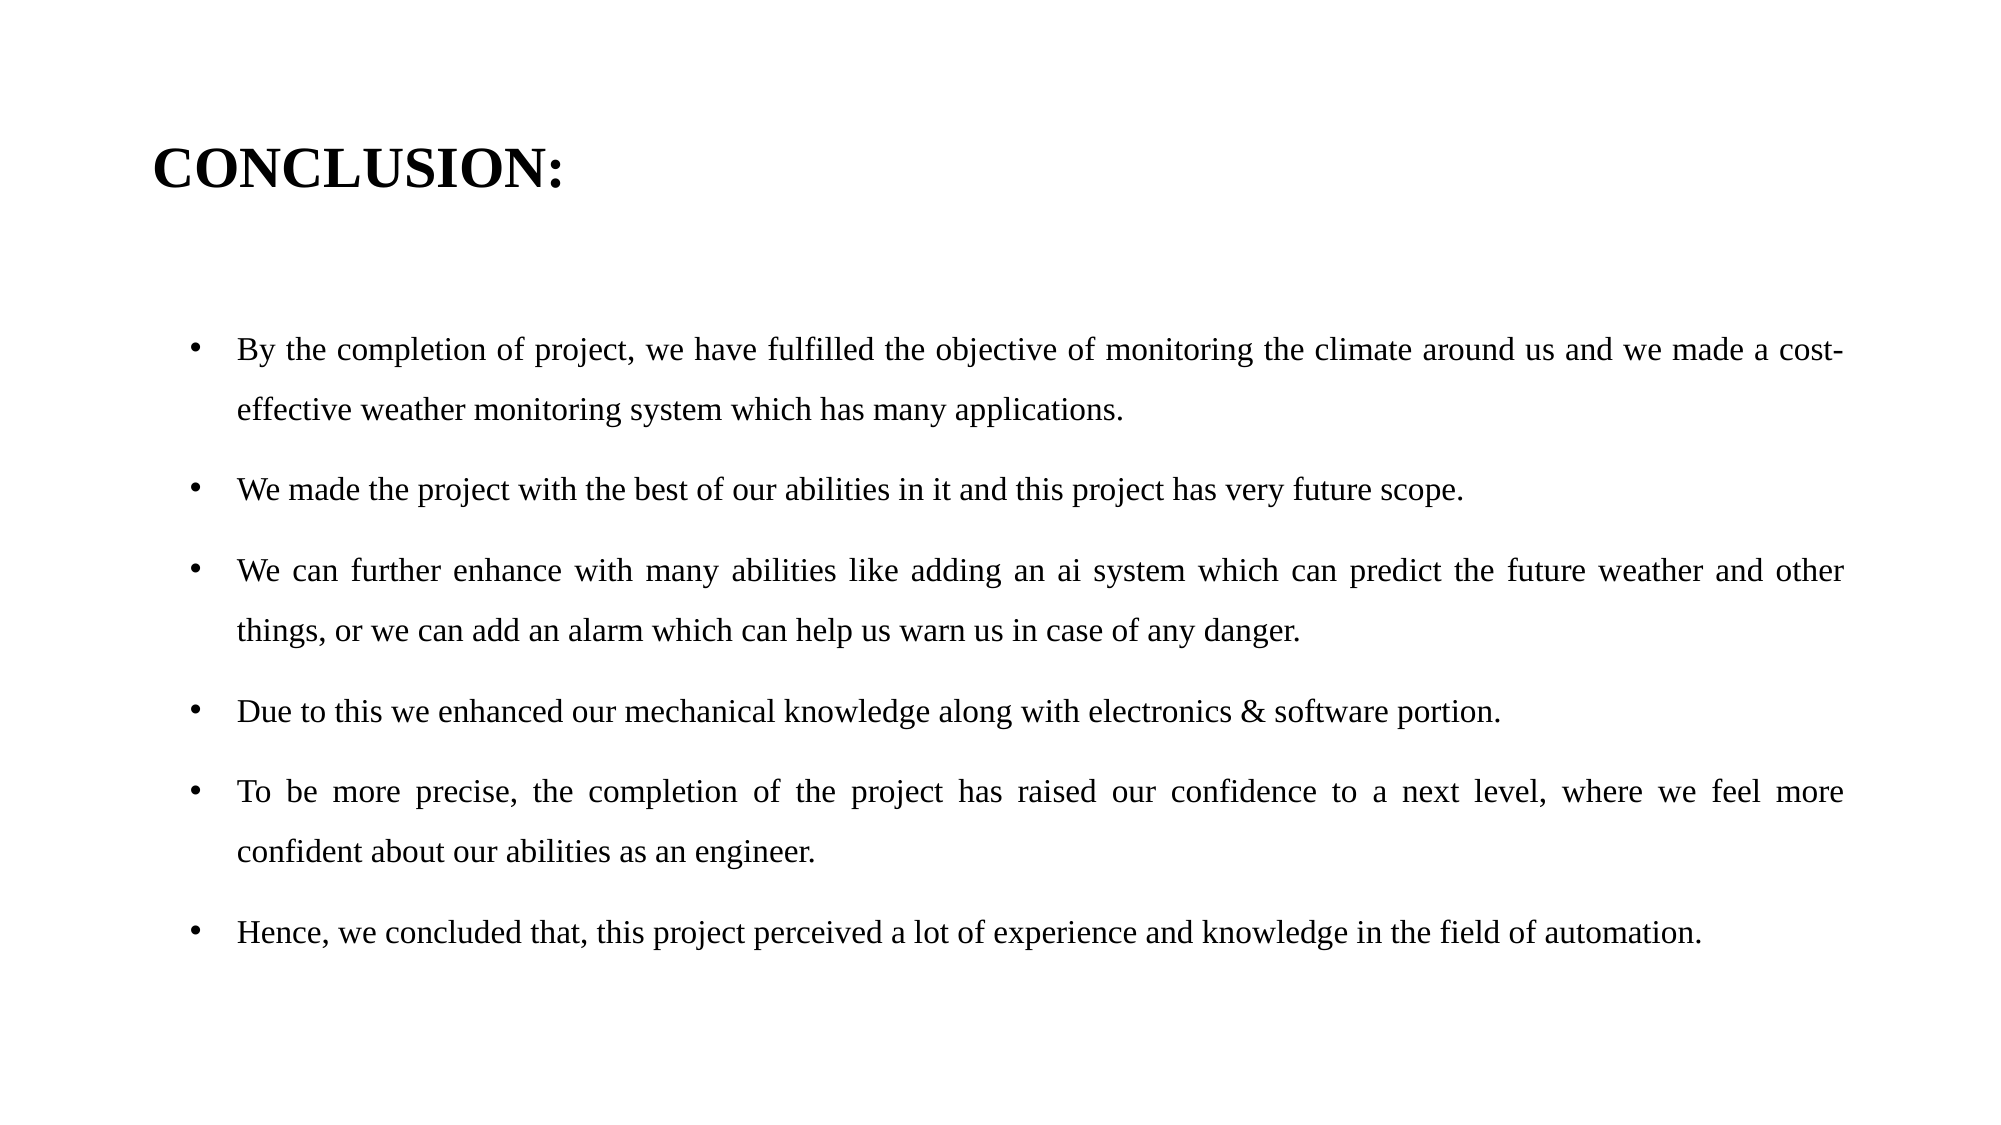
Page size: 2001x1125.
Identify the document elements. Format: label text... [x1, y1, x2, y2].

title CONCLUSION: [137, 59, 1863, 278]
list By the completion of project, we have fulfilled the objective of monitoring the climate around us and we made a cost-effective weather monitoring system which has many applications. We made the project with the best of our abilities in it and this project has very future scope. We can further enhance with many abilities like adding an ai system which can predict the future weather and other things, or we can add an alarm which can help us warn us in case of any danger. Due to this we enhanced our mechanical knowledge along with electronics & software portion. To be more precise, the completion of the project has raised our confidence to a next level, where we feel more confident about our abilities as an engineer. Hence, we concluded that, this project perceived a lot of experience and knowledge in the field of automation. [137, 299, 1863, 1014]
